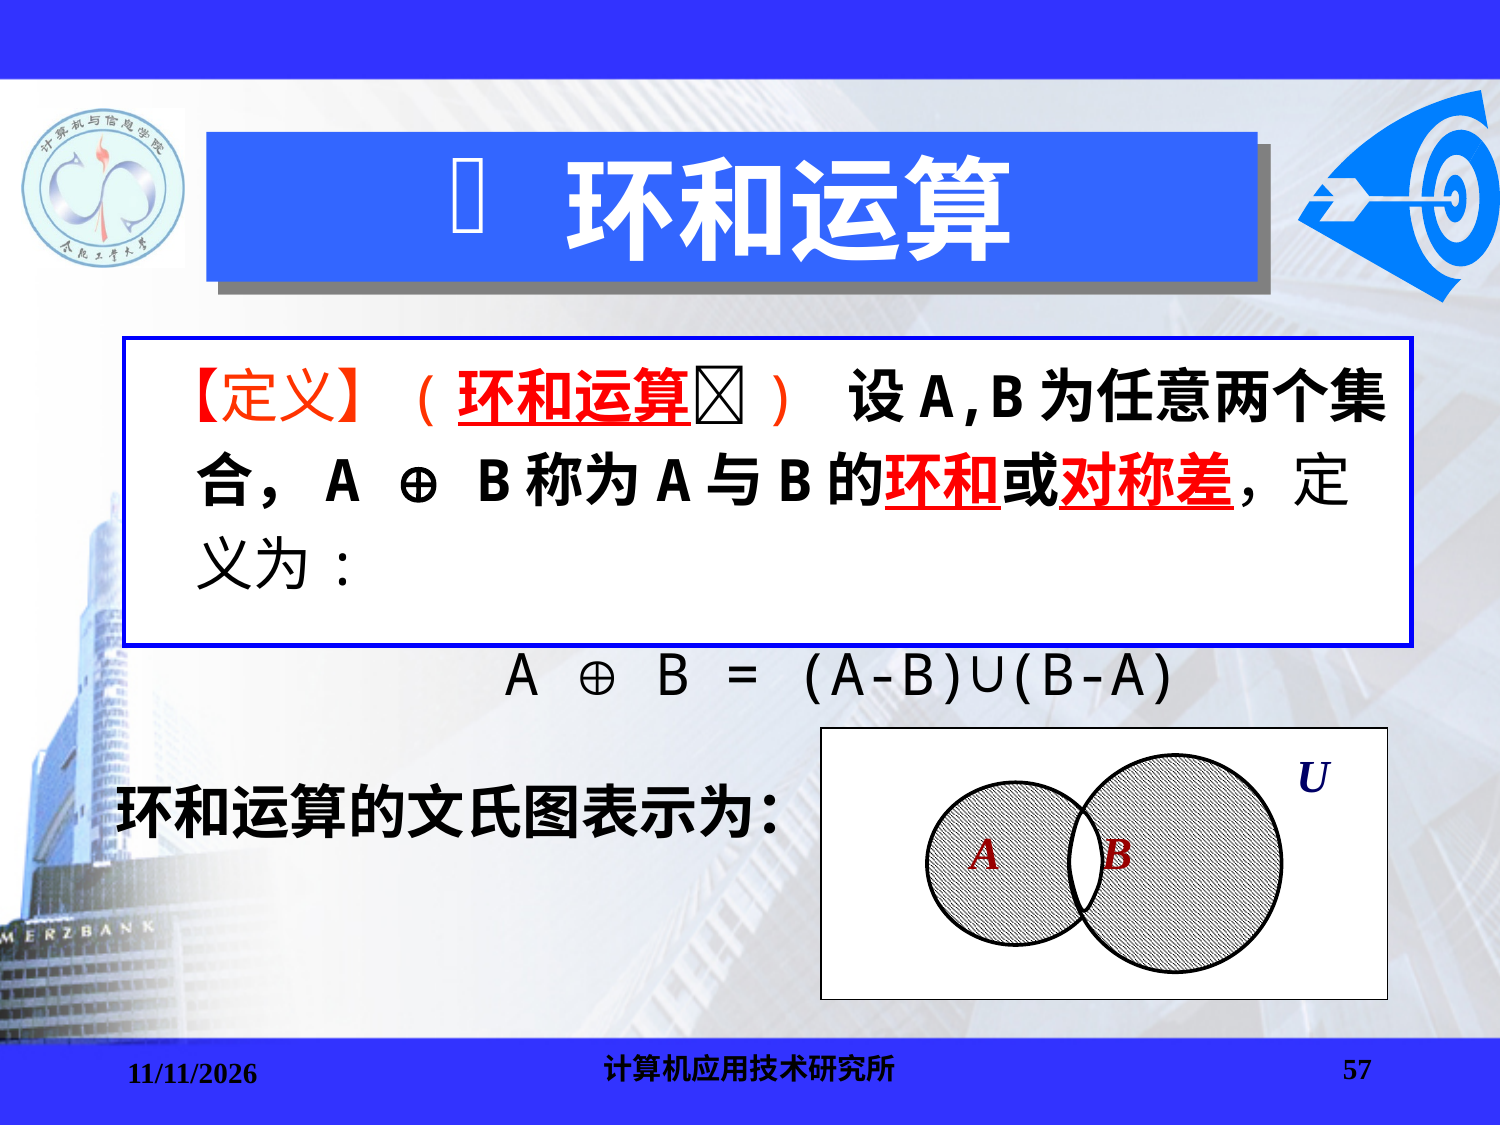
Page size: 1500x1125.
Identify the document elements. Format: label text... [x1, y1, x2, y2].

footer 计算机应用技术研究所 [512, 1042, 988, 1118]
slide_number 57 [1074, 1042, 1388, 1118]
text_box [820, 727, 1388, 1000]
text_box 【定义】(环和运算) 设A,B为任意两个集合，A  B称为A与B的环和或对称差，定义为: A  B = (A-B)∪(B-A) [123, 338, 1412, 646]
text_box 环和运算 [206, 131, 1258, 282]
list 环和运算的文氏图表示为： [100, 739, 820, 894]
picture [0, 0, 1500, 1125]
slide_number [112, 1046, 425, 1122]
